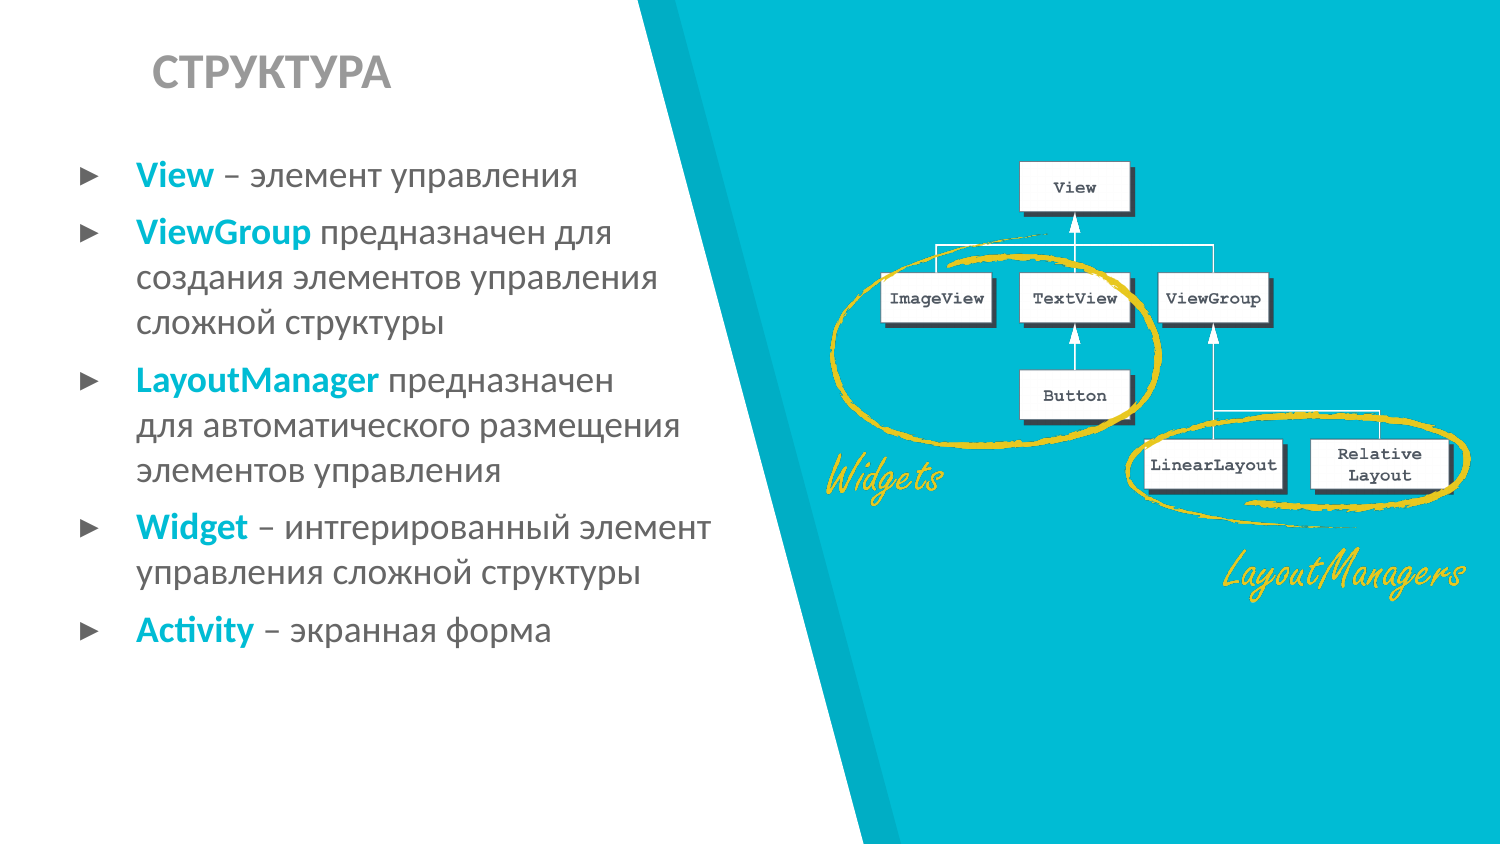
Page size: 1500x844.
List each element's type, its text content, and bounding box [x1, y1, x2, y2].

list View – элемент управления ViewGroup предназначен для создания элементов управления сложной структуры LayoutManager предназначен для автоматического размещения элементов управления Widget – интгерированный элемент управления сложной структуры Activity – экранная форма [64, 134, 762, 800]
picture [825, 161, 1471, 606]
title СТРУКТУРА [137, 34, 654, 114]
